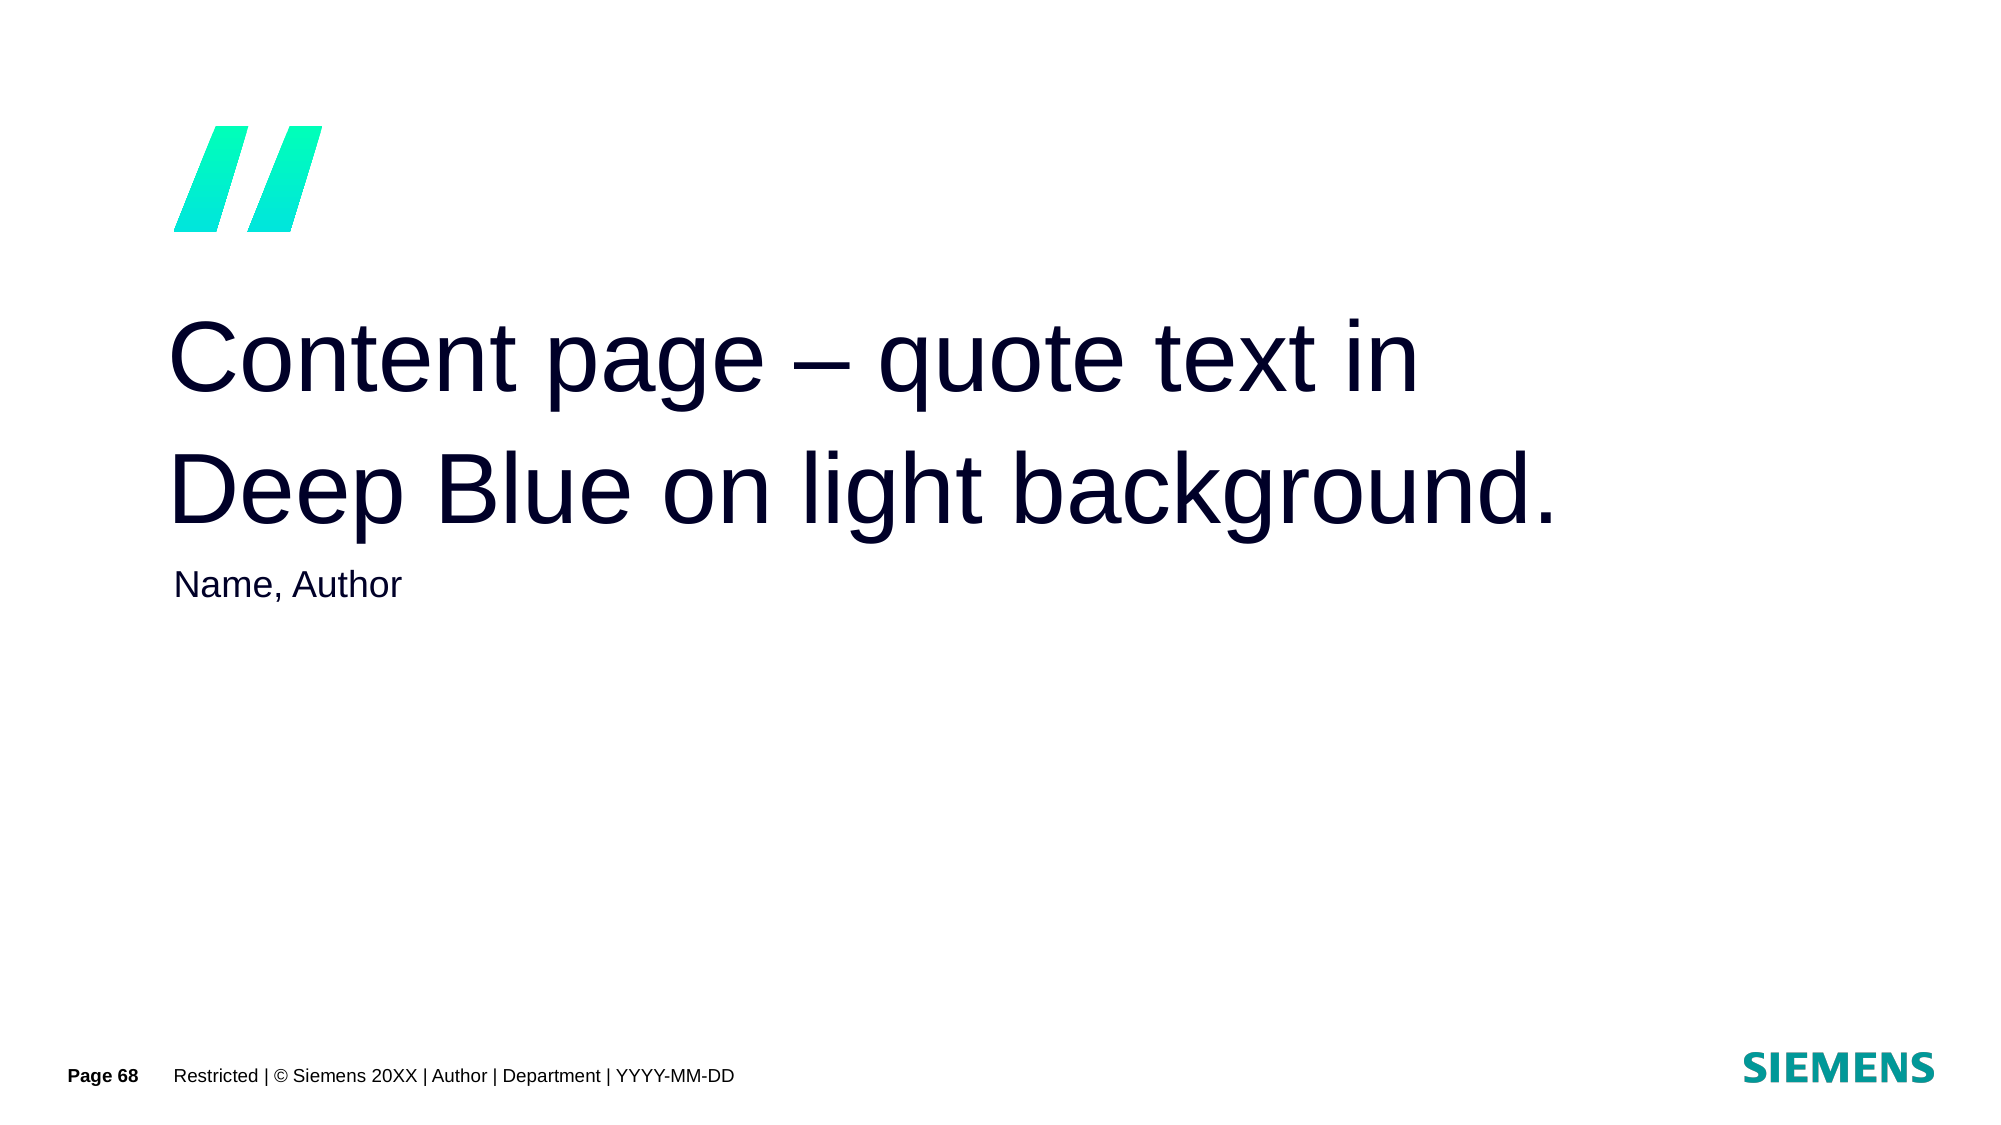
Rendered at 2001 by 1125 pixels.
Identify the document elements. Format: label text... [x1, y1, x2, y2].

list Content page – quote text in Deep Blue on light background. Name, Author [167, 279, 1686, 953]
picture [1744, 1052, 1934, 1083]
slide_number Page 68 [67, 1035, 174, 1125]
footer Restricted | © Siemens 20XX | Author | Department | YYYY-MM-DD [174, 1035, 1686, 1125]
